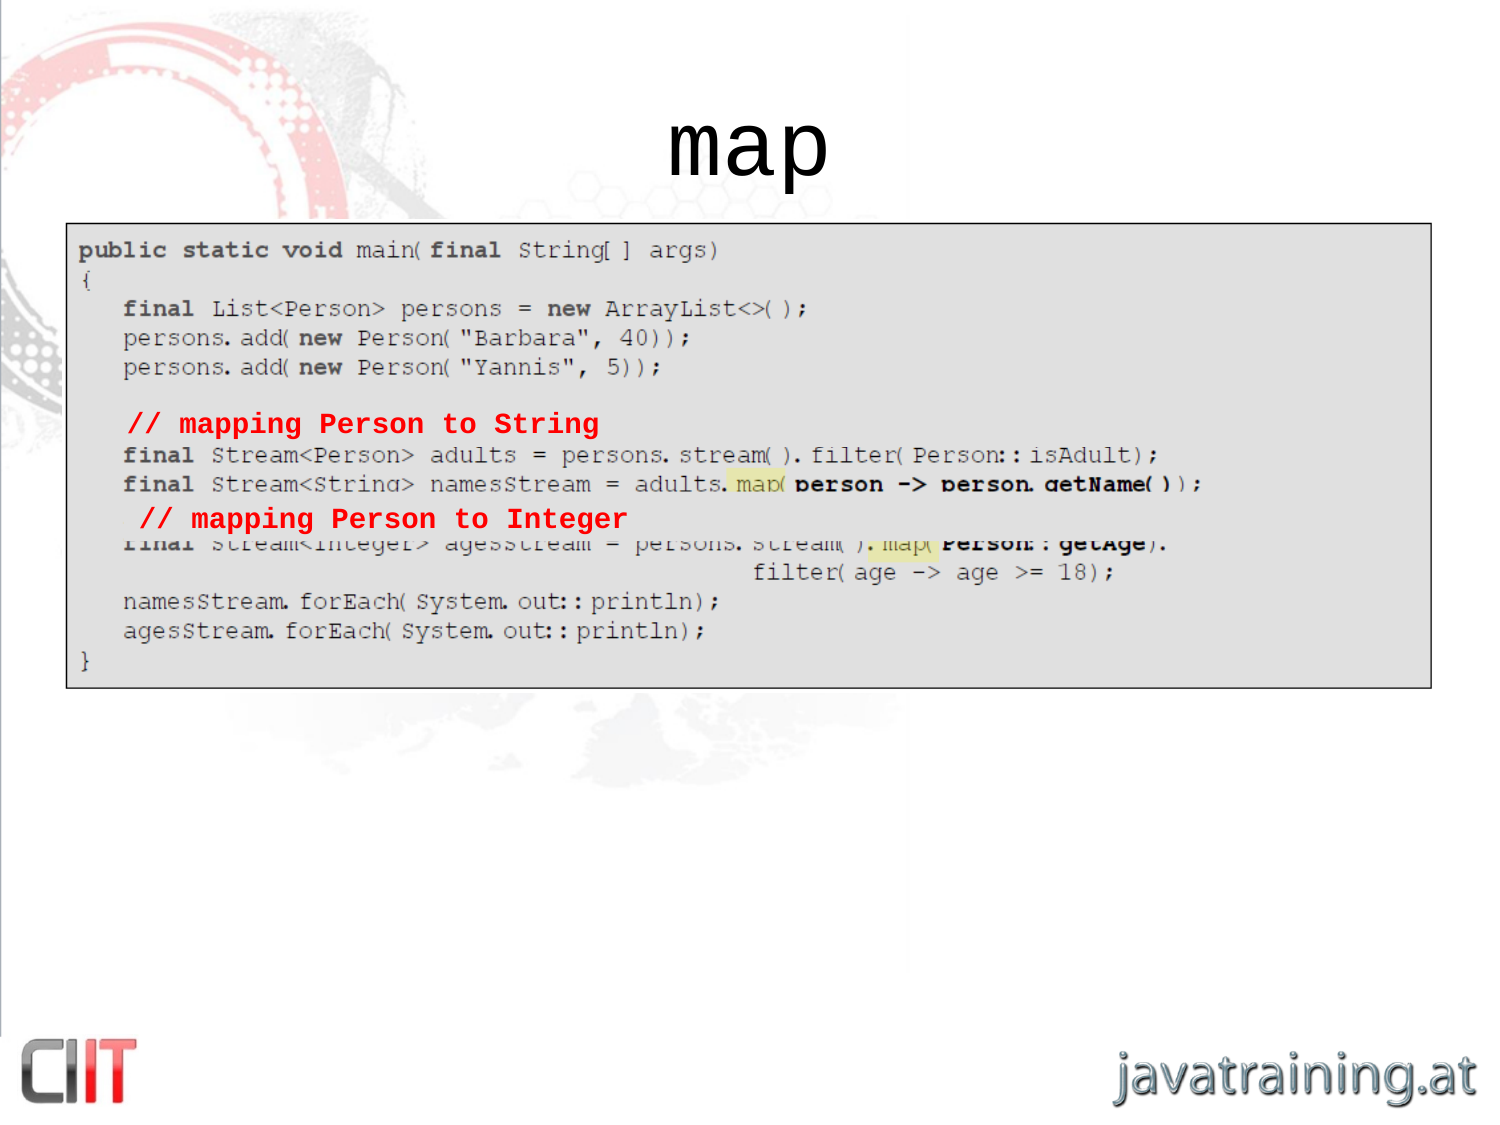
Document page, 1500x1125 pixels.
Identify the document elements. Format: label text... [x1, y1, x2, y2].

title map [75, 45, 1425, 218]
picture [0, 0, 1500, 1125]
